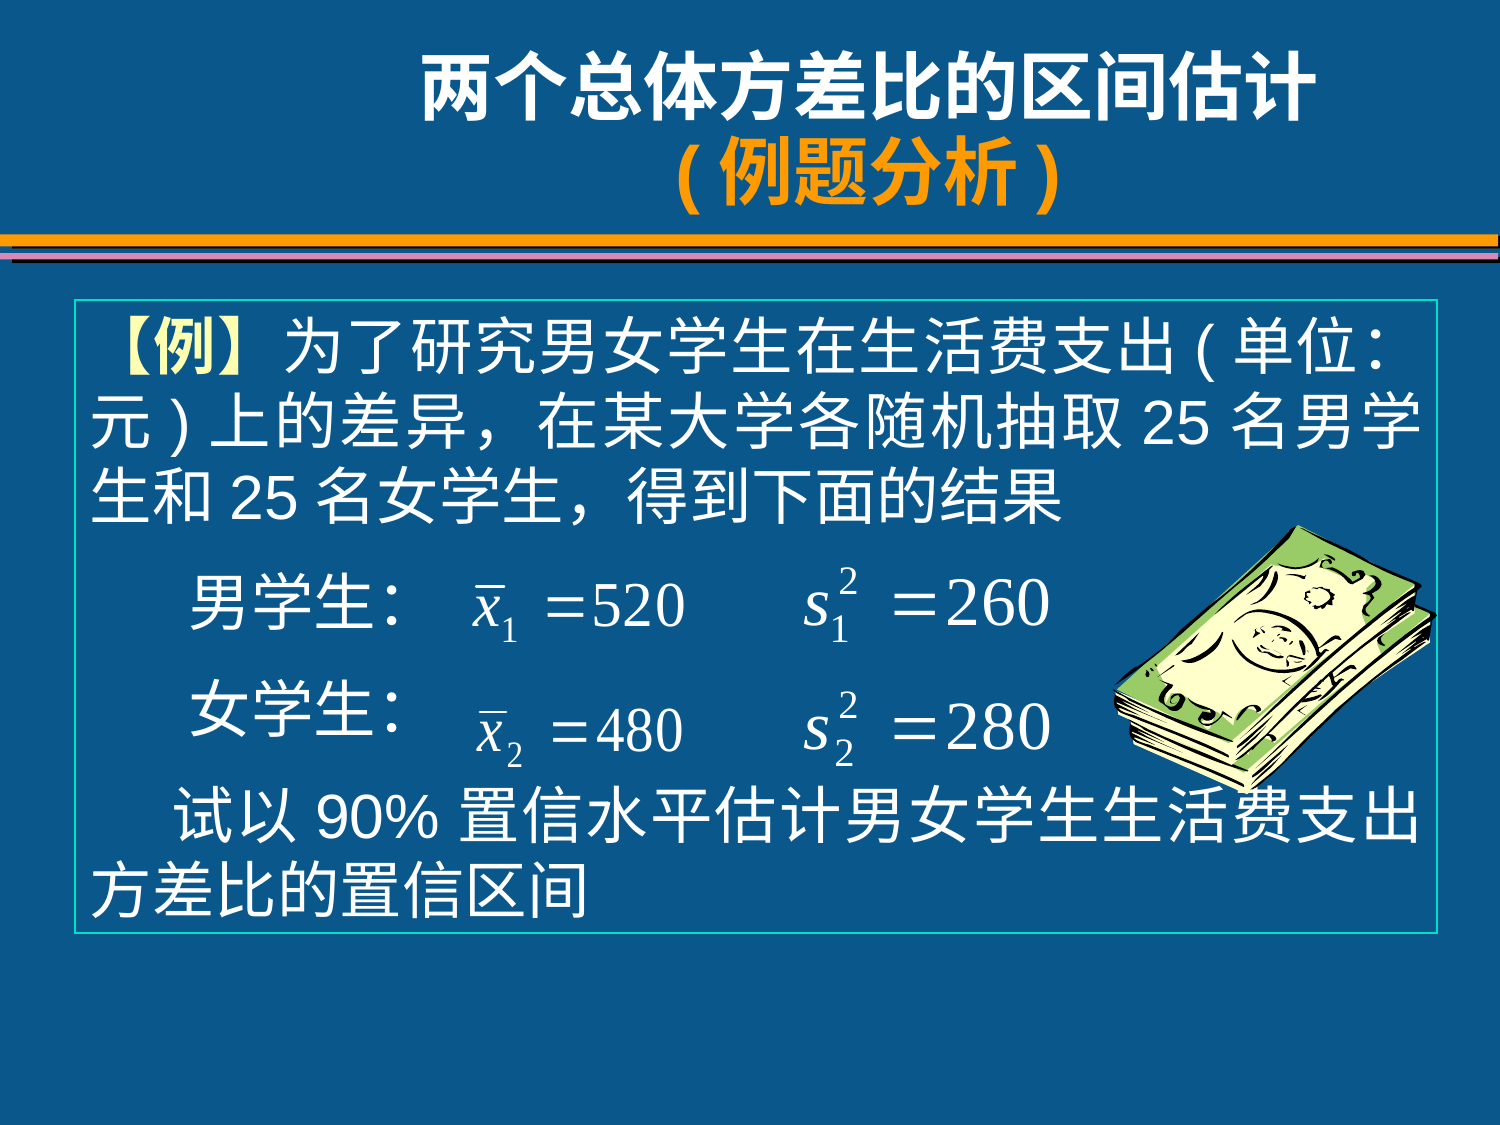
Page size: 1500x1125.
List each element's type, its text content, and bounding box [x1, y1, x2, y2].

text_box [461, 562, 692, 650]
text_box 【例】为了研究男女学生在生活费支出(单位：元)上的差异，在某大学各随机抽取25名男学生和25名女学生，得到下面的结果 男学生： 女学生： 试以90%置信水平估计男女学生生活费支出方差比的置信区间 [74, 299, 1438, 933]
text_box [466, 687, 693, 775]
title 两个总体方差比的区间估计 (例题分析) [300, 37, 1438, 225]
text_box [791, 549, 1063, 651]
picture [1112, 524, 1438, 795]
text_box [791, 674, 1063, 775]
